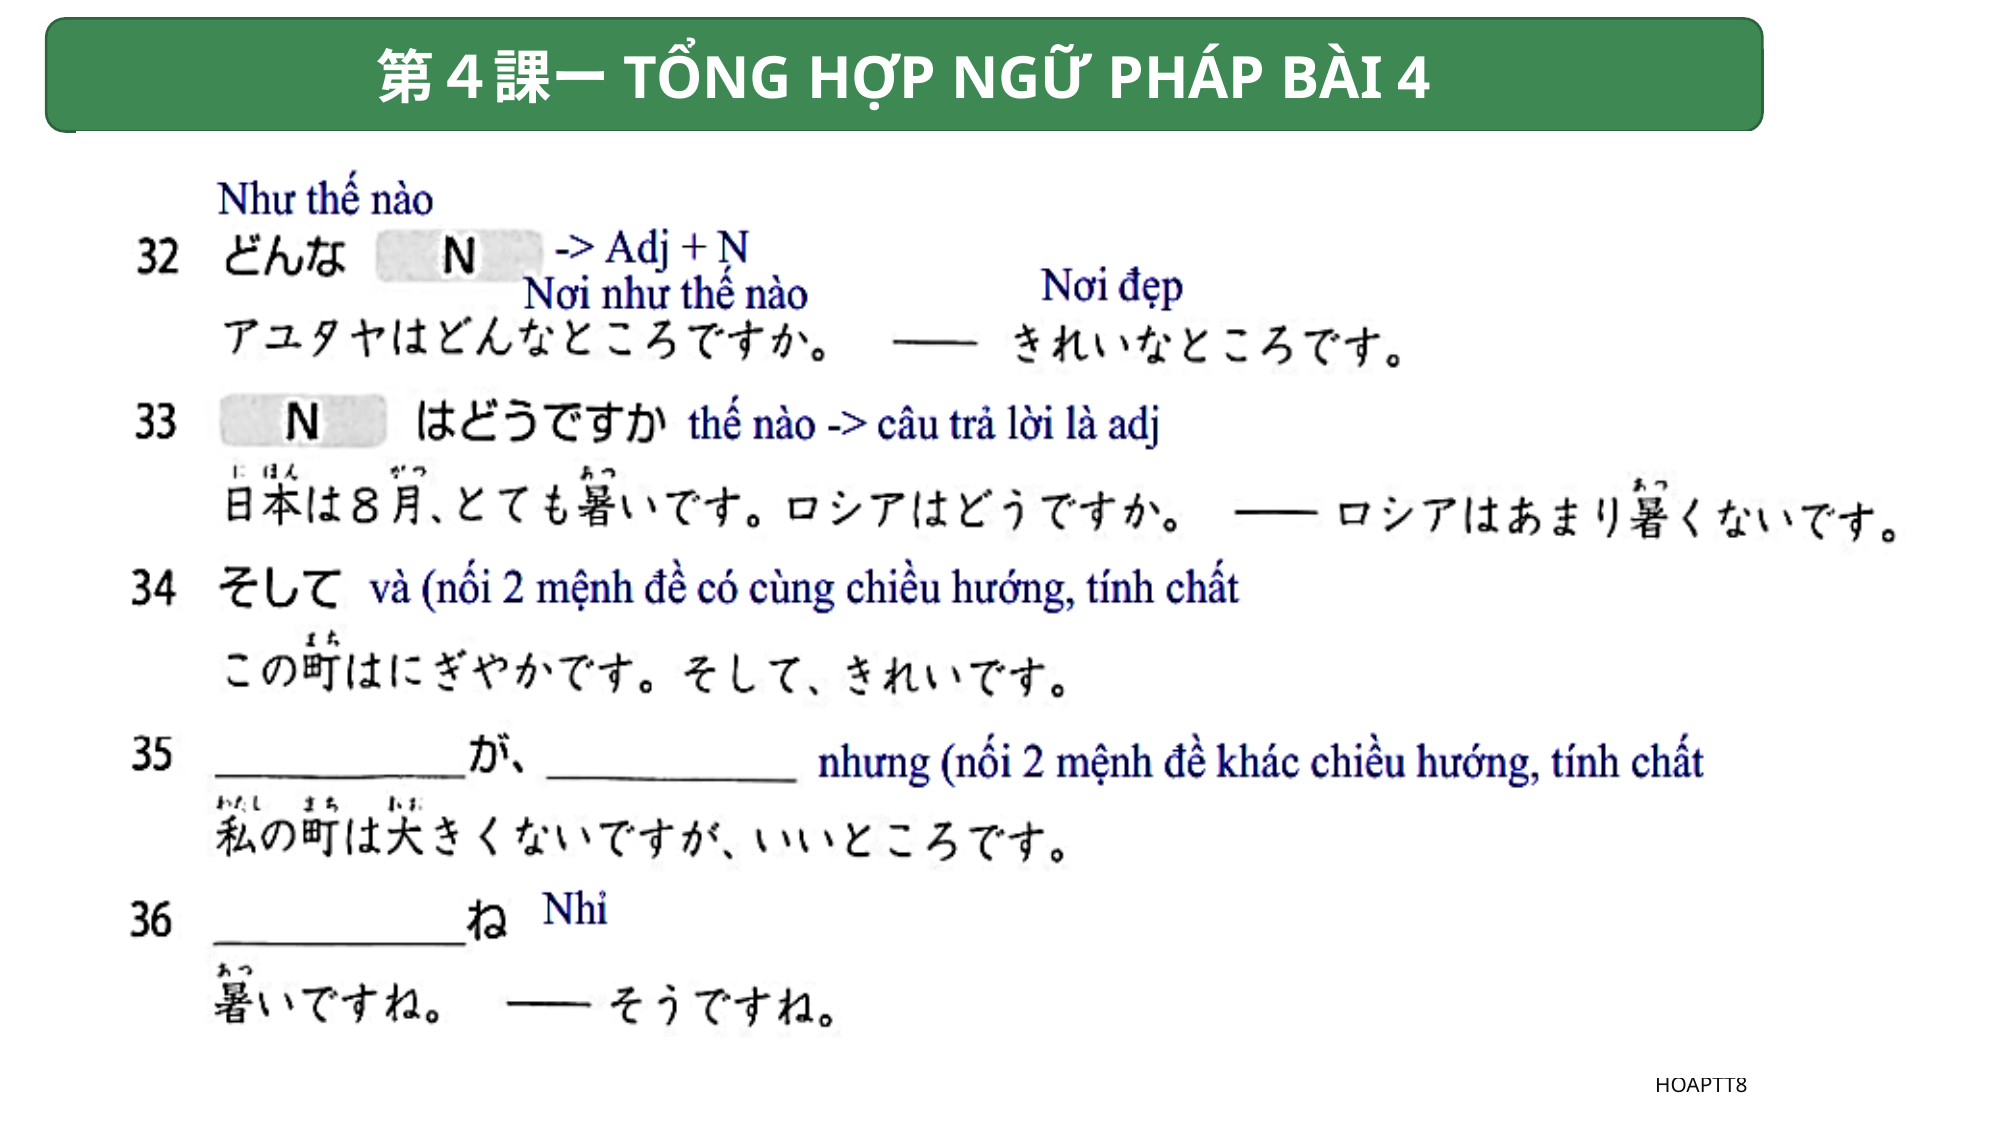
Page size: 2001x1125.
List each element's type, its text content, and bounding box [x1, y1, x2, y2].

picture [75, 131, 1955, 1078]
text_box 第４課ーTỔNG HỢP NGỮ PHÁP BÀI 4 [44, 17, 1764, 133]
footer hoaptt8 [794, 1085, 1763, 1107]
